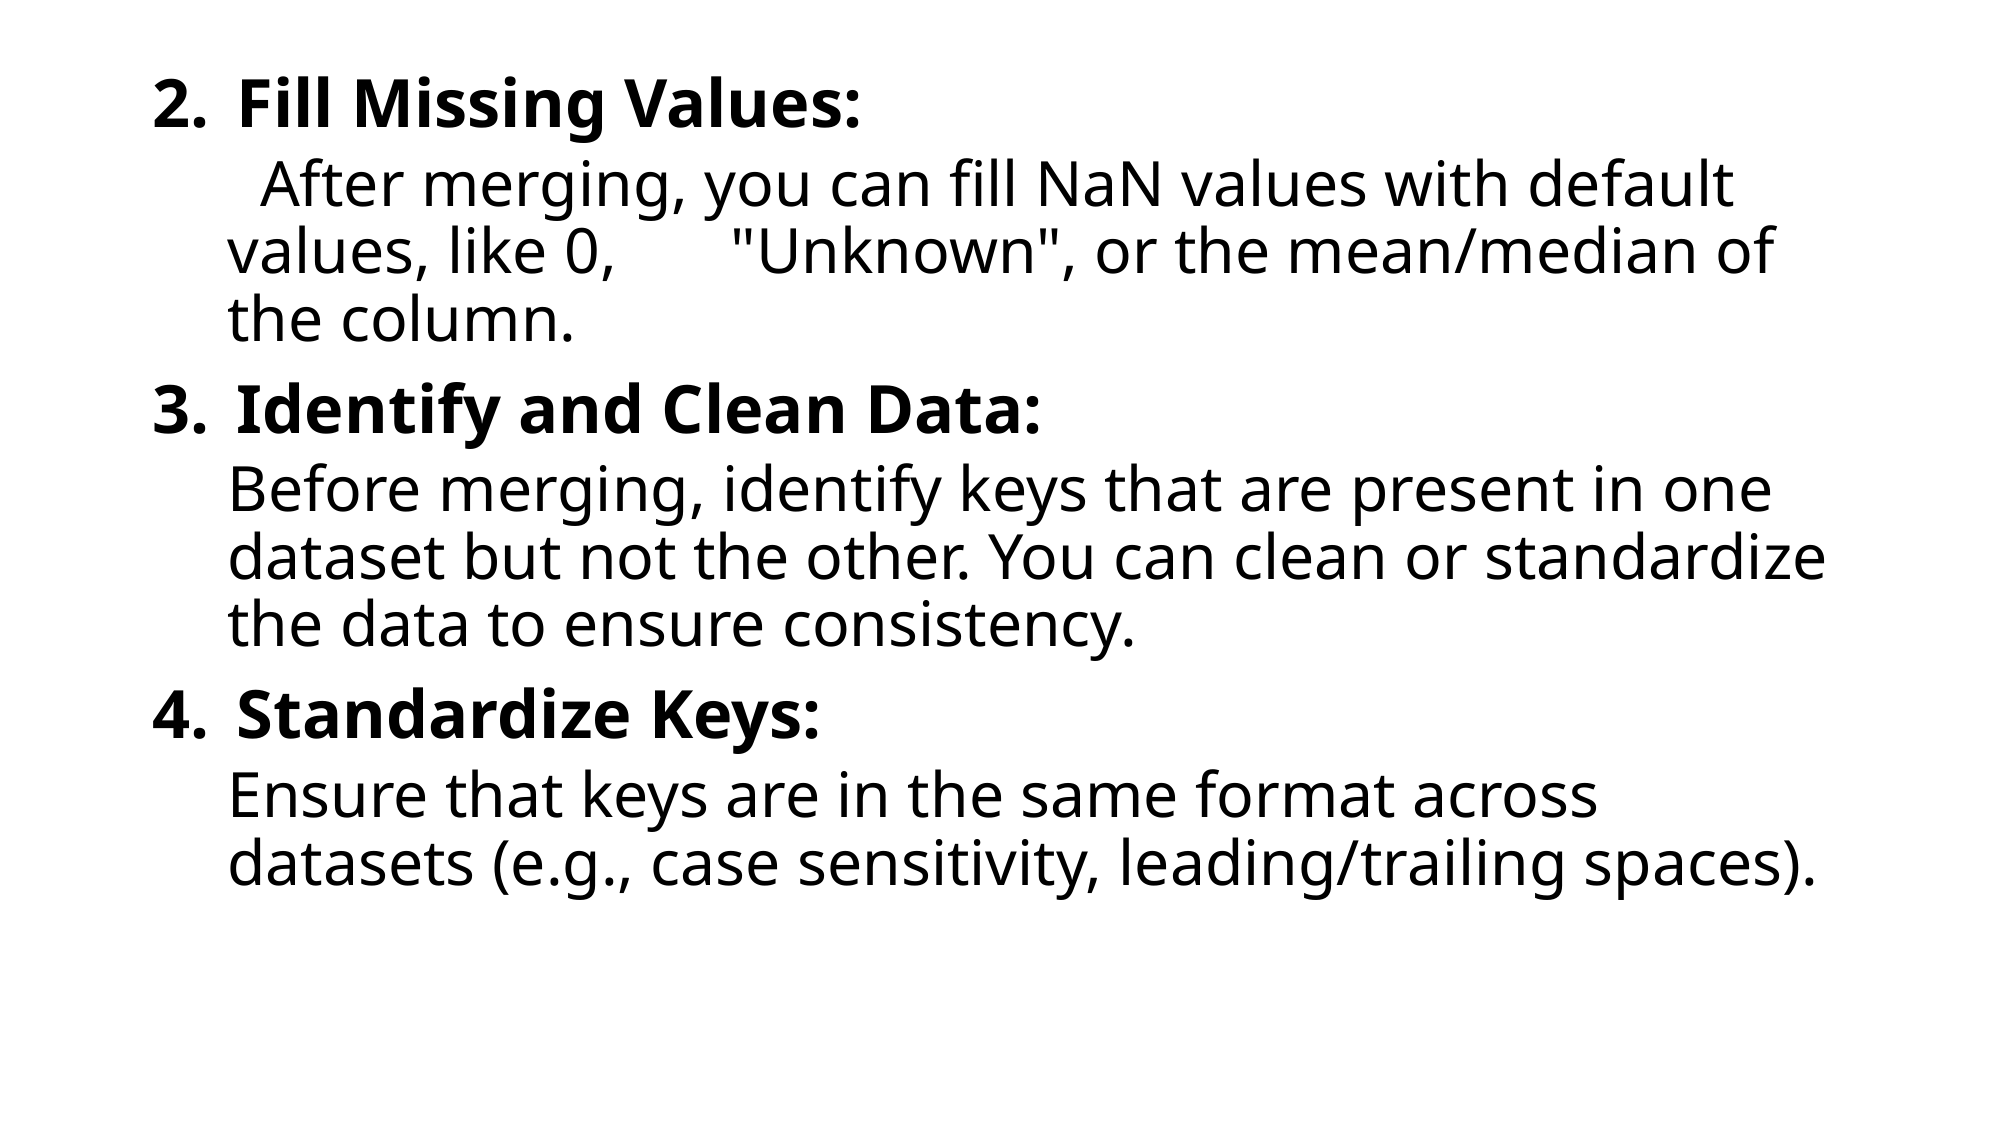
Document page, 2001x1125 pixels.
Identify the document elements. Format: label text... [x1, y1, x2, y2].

list Fill Missing Values: After merging, you can fill NaN values with default values, like 0, "Unknown", or the mean/median of the column. Identify and Clean Data: Before merging, identify keys that are present in one dataset but not the other. You can clean or standardize the data to ensure consistency. Standardize Keys: Ensure that keys are in the same format across datasets (e.g., case sensitivity, leading/trailing spaces). [137, 62, 1863, 1014]
